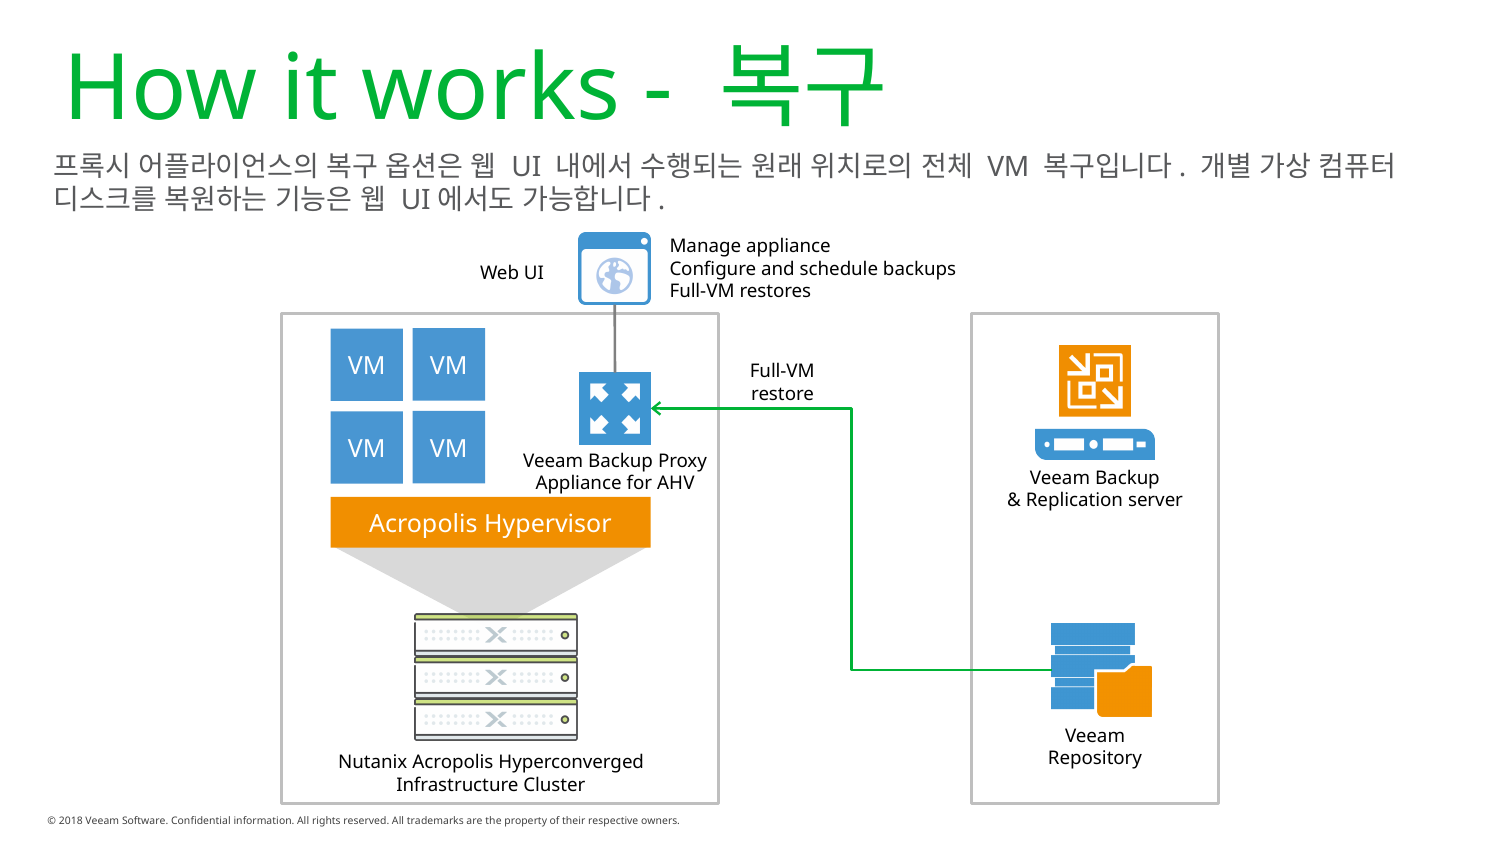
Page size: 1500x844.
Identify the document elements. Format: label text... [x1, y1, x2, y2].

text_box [414, 613, 578, 742]
text_box Full-VM restore [715, 351, 850, 406]
text_box Manage appliance Configure and schedule backups Full-VM restores [654, 226, 1080, 309]
picture [578, 372, 651, 445]
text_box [650, 408, 1052, 671]
text_box [279, 311, 720, 805]
text_box 프록시 어플라이언스의 복구 옵션은 웹 UI 내에서 수행되는 원래 위치로의 전체 VM 복구입니다. 개별 가상 컴퓨터 디스크를 복원하는 기능은 웹 UI에서도 가능합니다. [39, 140, 1464, 223]
picture [578, 232, 651, 305]
text_box [969, 311, 1221, 805]
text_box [330, 327, 486, 484]
title How it works - 복구 [63, 28, 1436, 140]
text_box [980, 345, 1210, 777]
text_box Web UI [458, 253, 566, 291]
